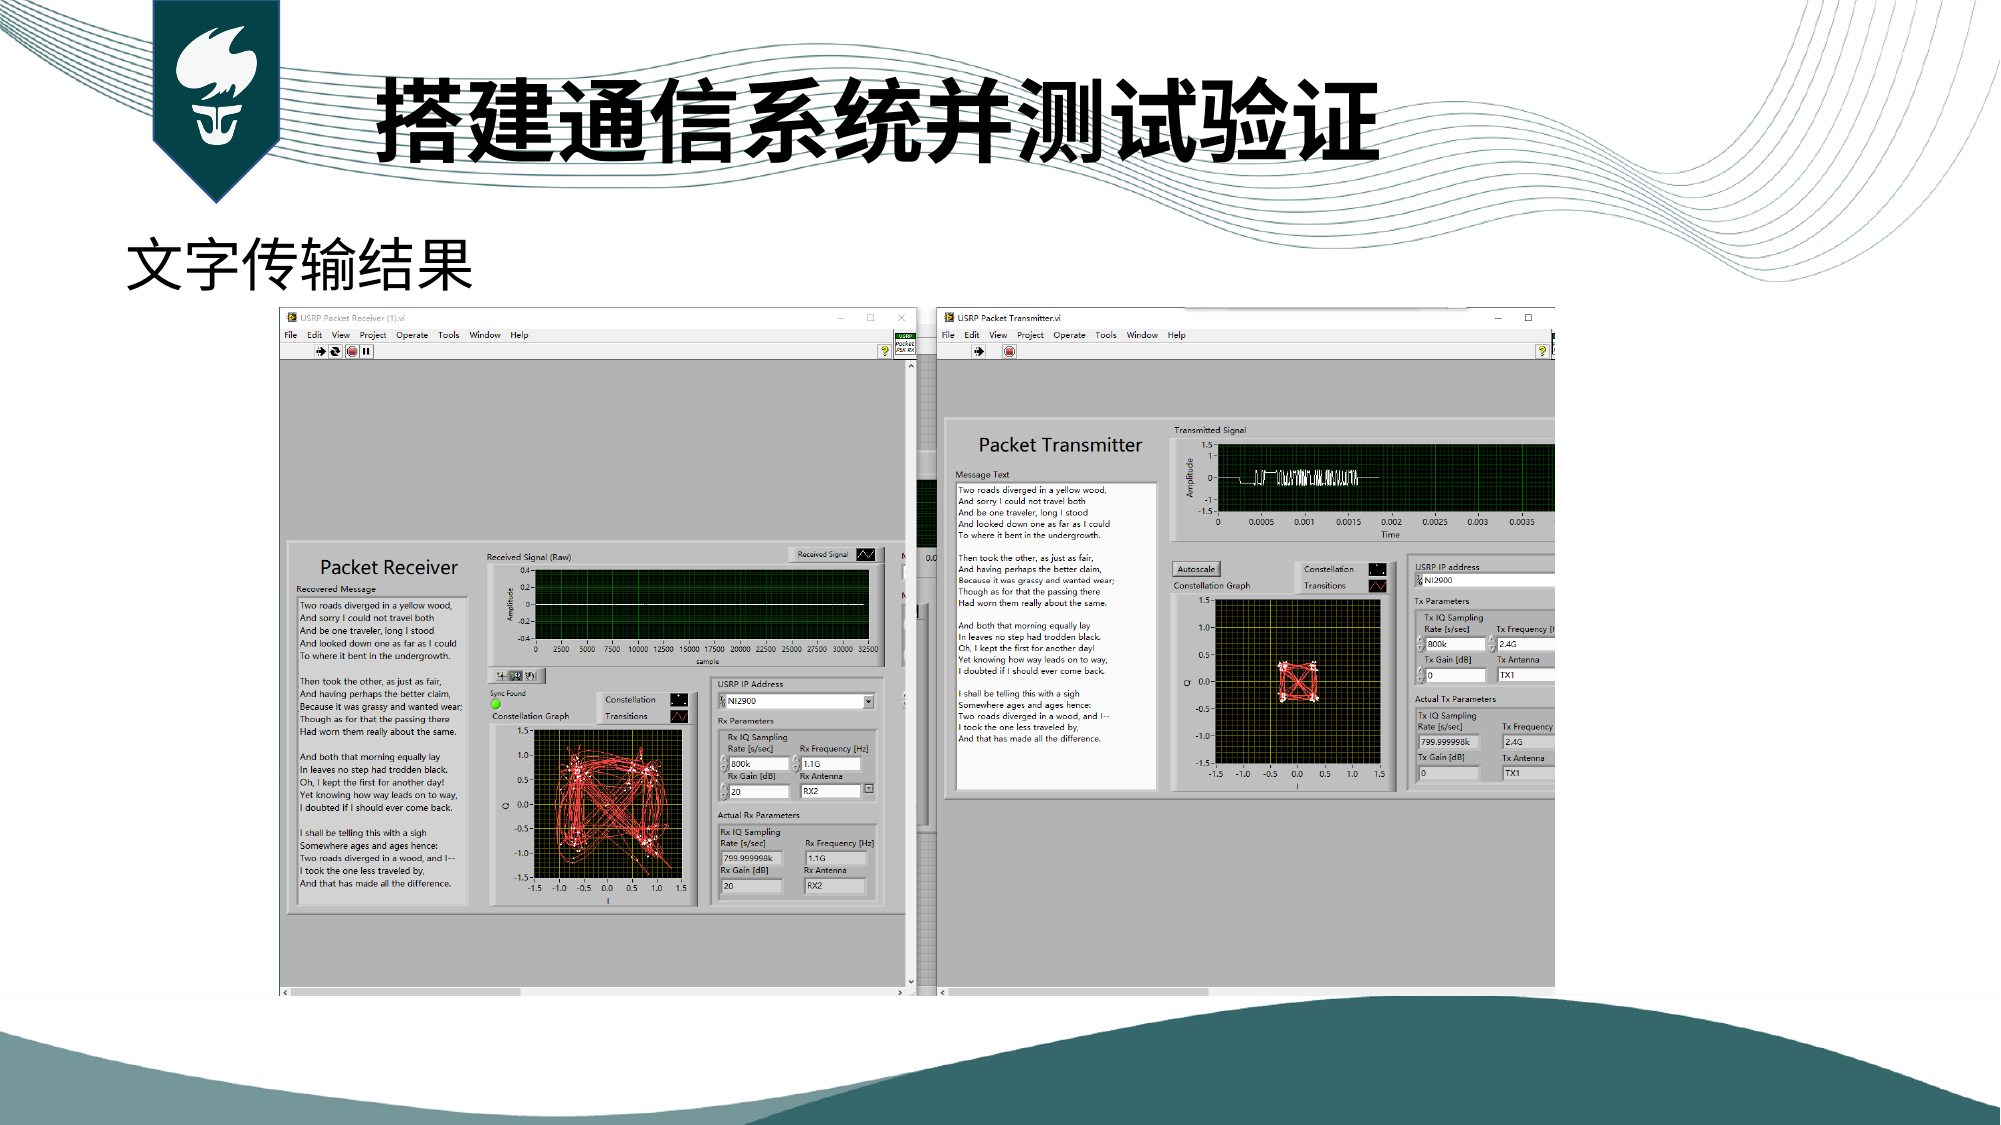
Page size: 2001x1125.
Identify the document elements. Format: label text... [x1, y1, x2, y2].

picture [0, 0, 2000, 282]
list 文字传输结果 [110, 282, 1836, 943]
picture [0, 307, 2000, 1125]
